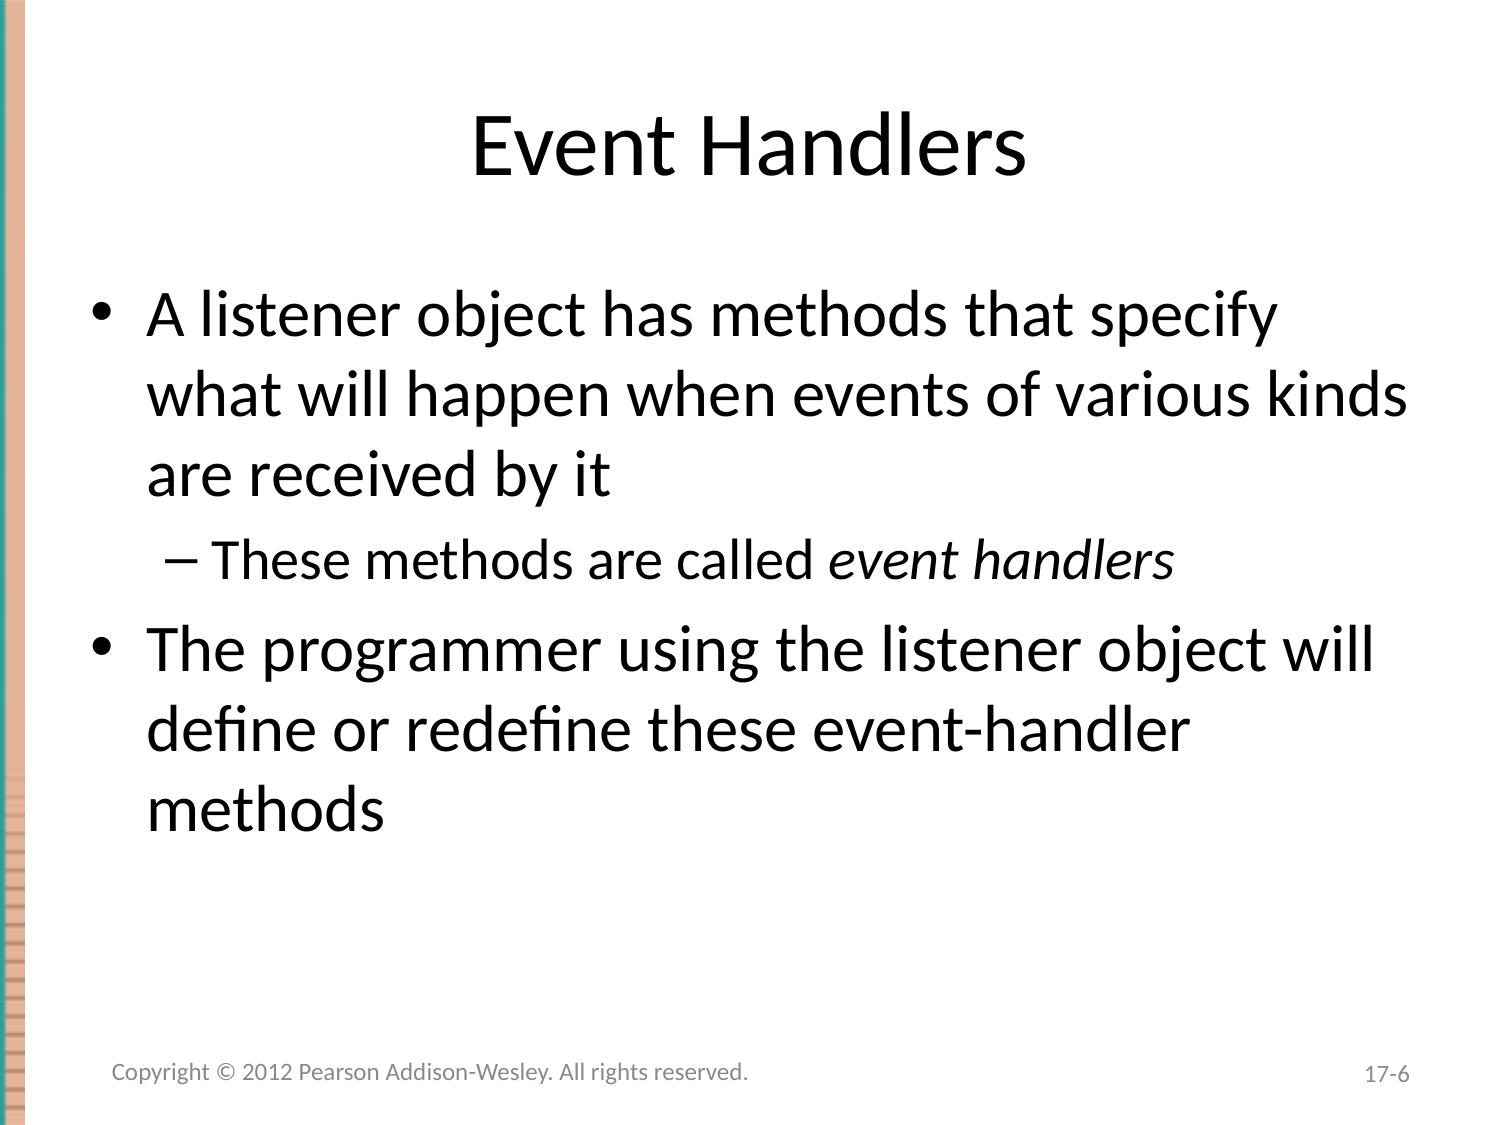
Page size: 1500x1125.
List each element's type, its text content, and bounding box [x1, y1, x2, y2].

slide_number 17-6 [1074, 1042, 1425, 1103]
list A listener object has methods that specify what will happen when events of various kinds are received by it These methods are called event handlers The programmer using the listener object will define or redefine these event-handler methods [74, 262, 1426, 1006]
title Event Handlers [74, 44, 1426, 233]
footer Copyright © 2012 Pearson Addison-Wesley. All rights reserved. [75, 1040, 788, 1100]
picture [0, 0, 25, 1125]
